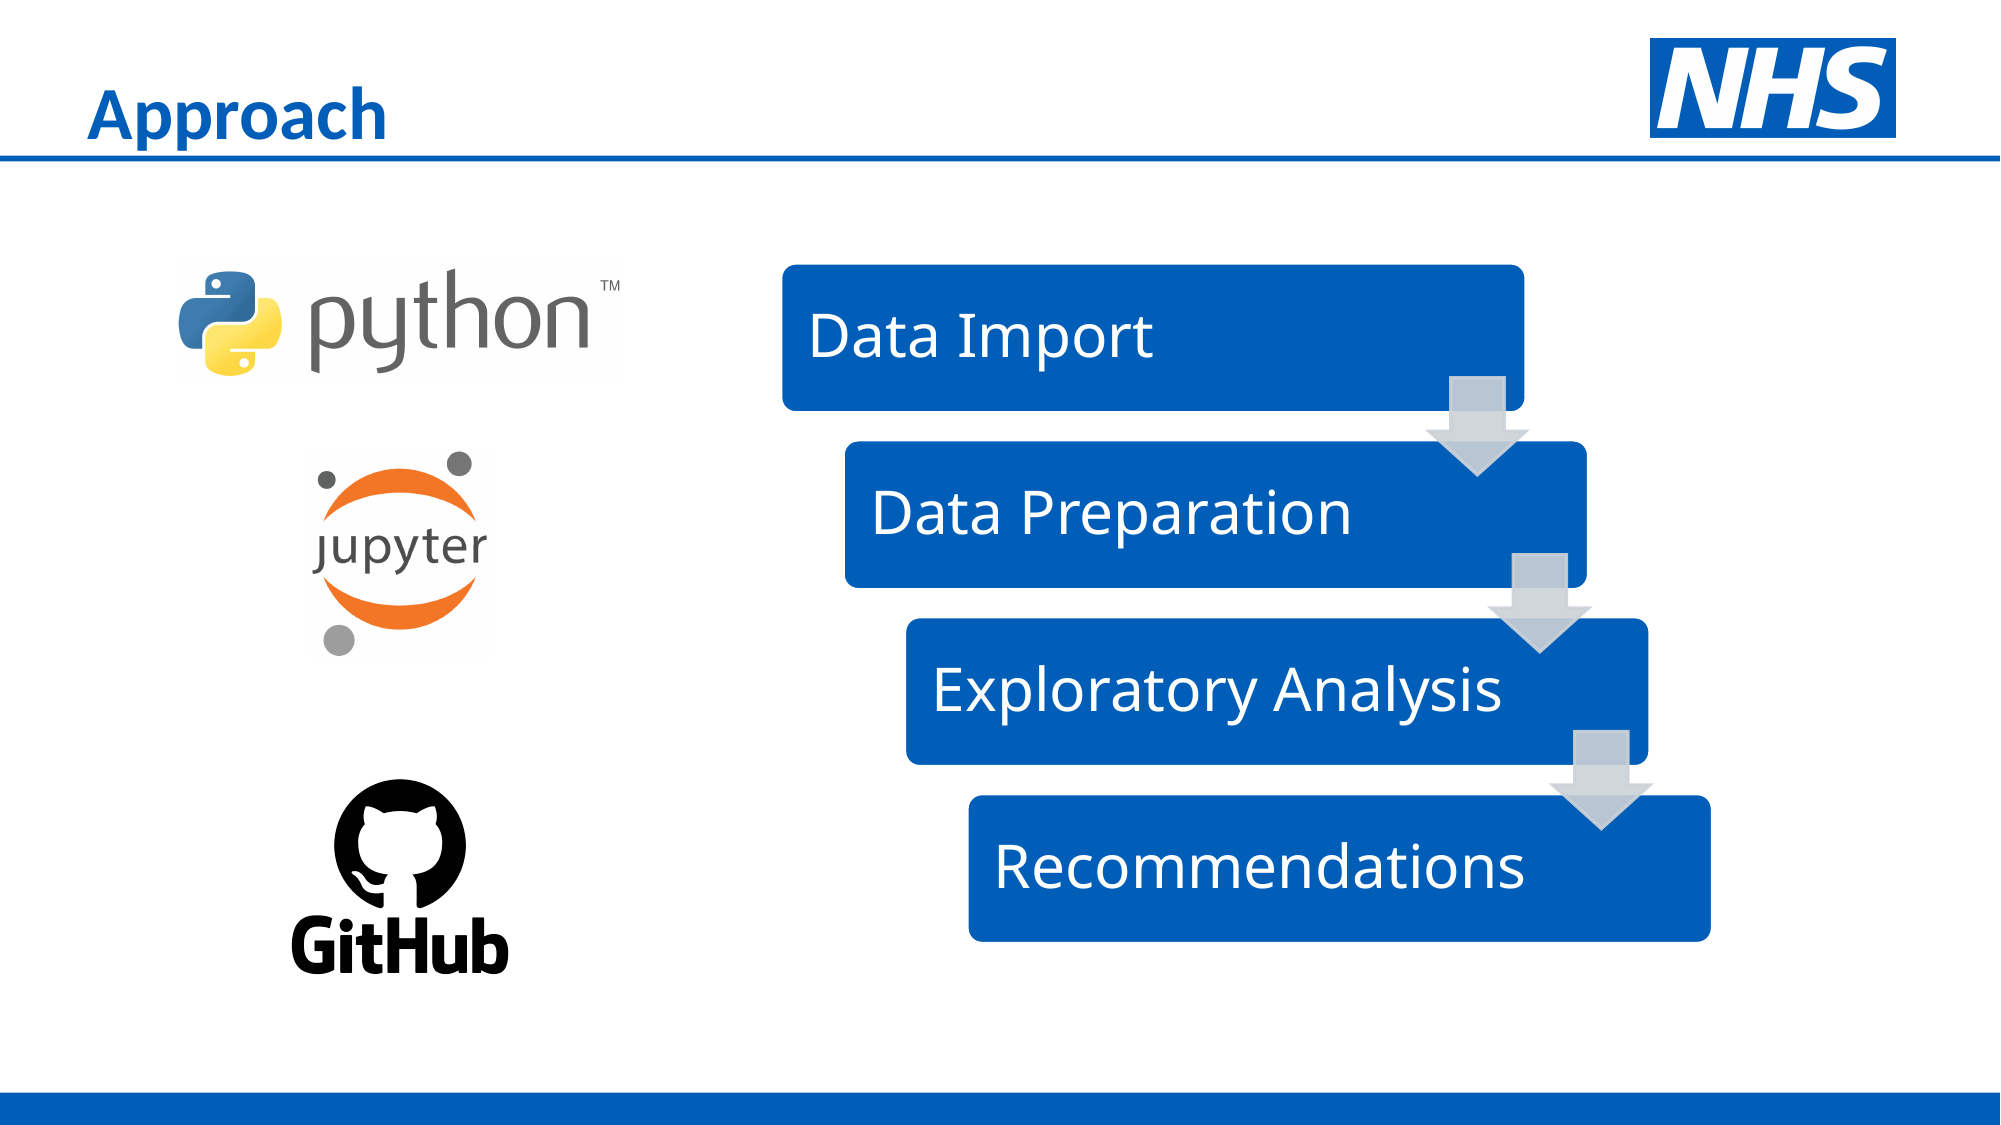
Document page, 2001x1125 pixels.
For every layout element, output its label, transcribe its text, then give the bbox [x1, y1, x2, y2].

text_box [0, 1091, 2000, 1125]
text_box Approach [73, 57, 1673, 162]
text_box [780, 262, 1713, 944]
picture [286, 775, 512, 977]
picture [308, 448, 491, 658]
picture [1650, 37, 1896, 138]
text_box [0, 154, 2000, 163]
picture [176, 261, 623, 379]
